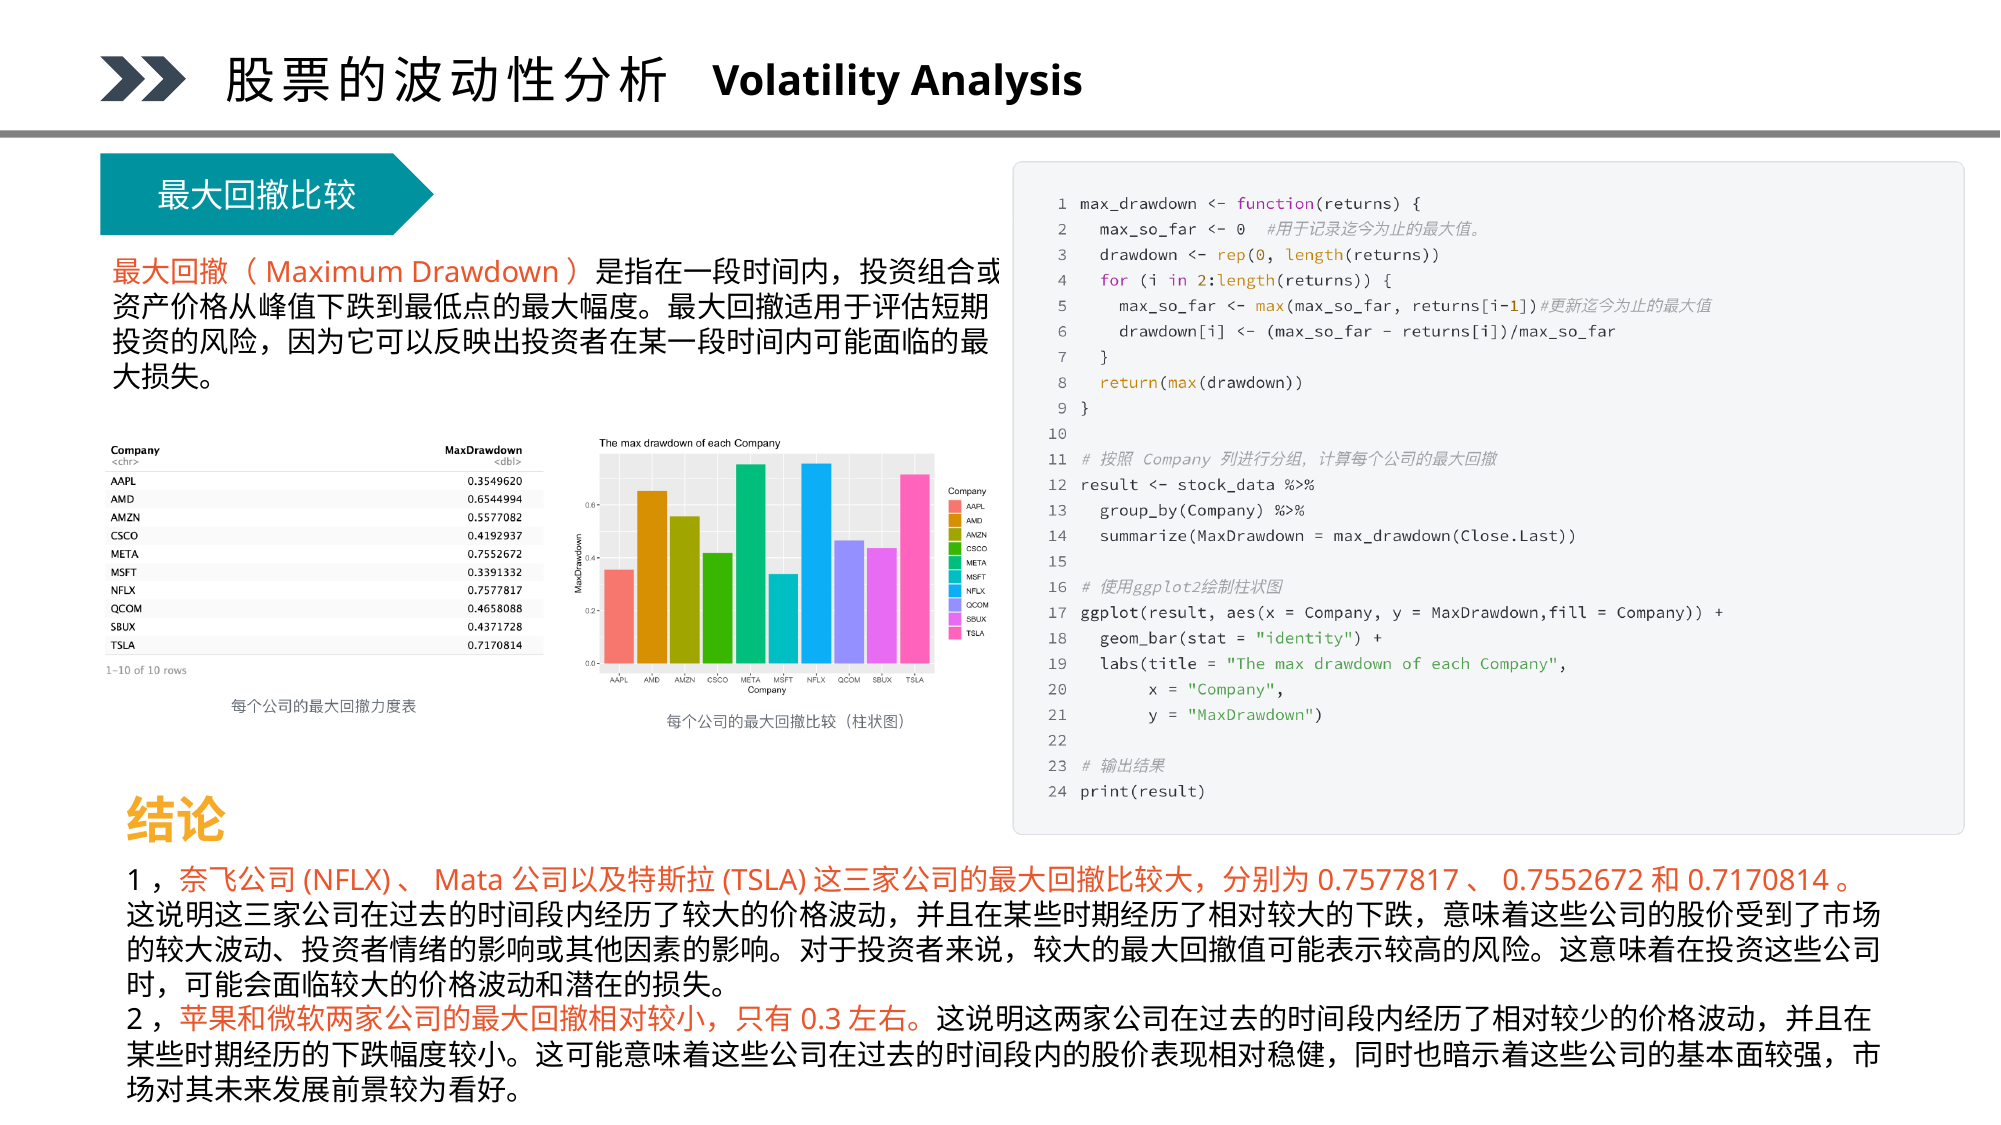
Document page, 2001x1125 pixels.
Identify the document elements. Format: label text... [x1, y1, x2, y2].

text_box 最大回撤比较 [99, 152, 436, 237]
text_box Volatility Analysis [691, 43, 1105, 115]
text_box 最大回撤（Maximum Drawdown）是指在一段时间内，投资组合或资产价格从峰值下跌到最低点的最大幅度。最大回撤适用于评估短期投资的风险，因为它可以反映出投资者在某一段时间内可能面临的最大损失。 [97, 246, 999, 401]
text_box [0, 129, 2000, 139]
picture [100, 147, 1979, 844]
text_box 股票的波动性分析 [203, 37, 691, 119]
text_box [100, 56, 186, 102]
text_box 1，奈飞公司(NFLX)、Mata公司以及特斯拉(TSLA)这三家公司的最大回撤比较大，分别为0.7577817、0.7552672和0.7170814。这说明这三家公司在过去的时间段内经历了较大的价格波动，并且在某些时期经历了相对较大的下跌，意味着这些公司的股价受到了市场的较大波动、投资者情绪的影响或其他因素的影响。对于投资者来说，较大的最大回撤值可能表示较高的风险。这意味着在投资这些公司时，可能会面临较大的价格波动和潜在的损失。 2，苹果和微软两家公司的最大回撤相对较小，只有0.3左右。这说明这两家公司在过去的时间段内经历了相对较少的价格波动，并且在某些时期经历的下跌幅度较小。这可能意味着这些公司在过去的时间段内的股价表现相对稳健，同时也暗示着这些公司的基本面较强，市场对其未来发展前景较为看好。 [111, 853, 1907, 1114]
text_box 结论 [111, 780, 242, 856]
